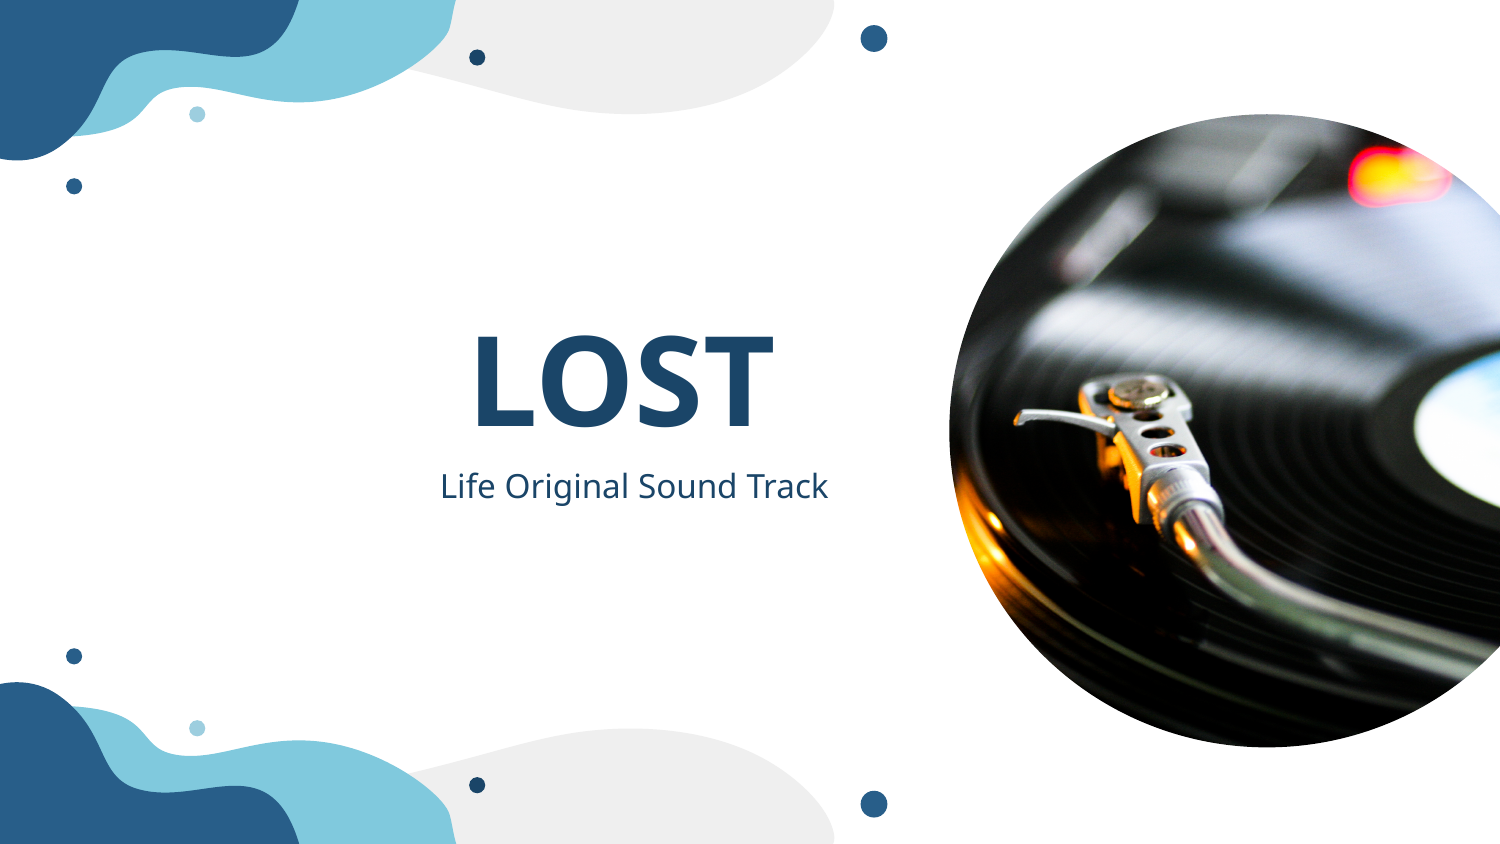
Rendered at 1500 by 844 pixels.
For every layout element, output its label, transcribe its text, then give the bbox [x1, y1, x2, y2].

subtitle Life Original Sound Track [424, 445, 873, 526]
picture [949, 114, 1500, 748]
title LOST [452, 308, 857, 445]
